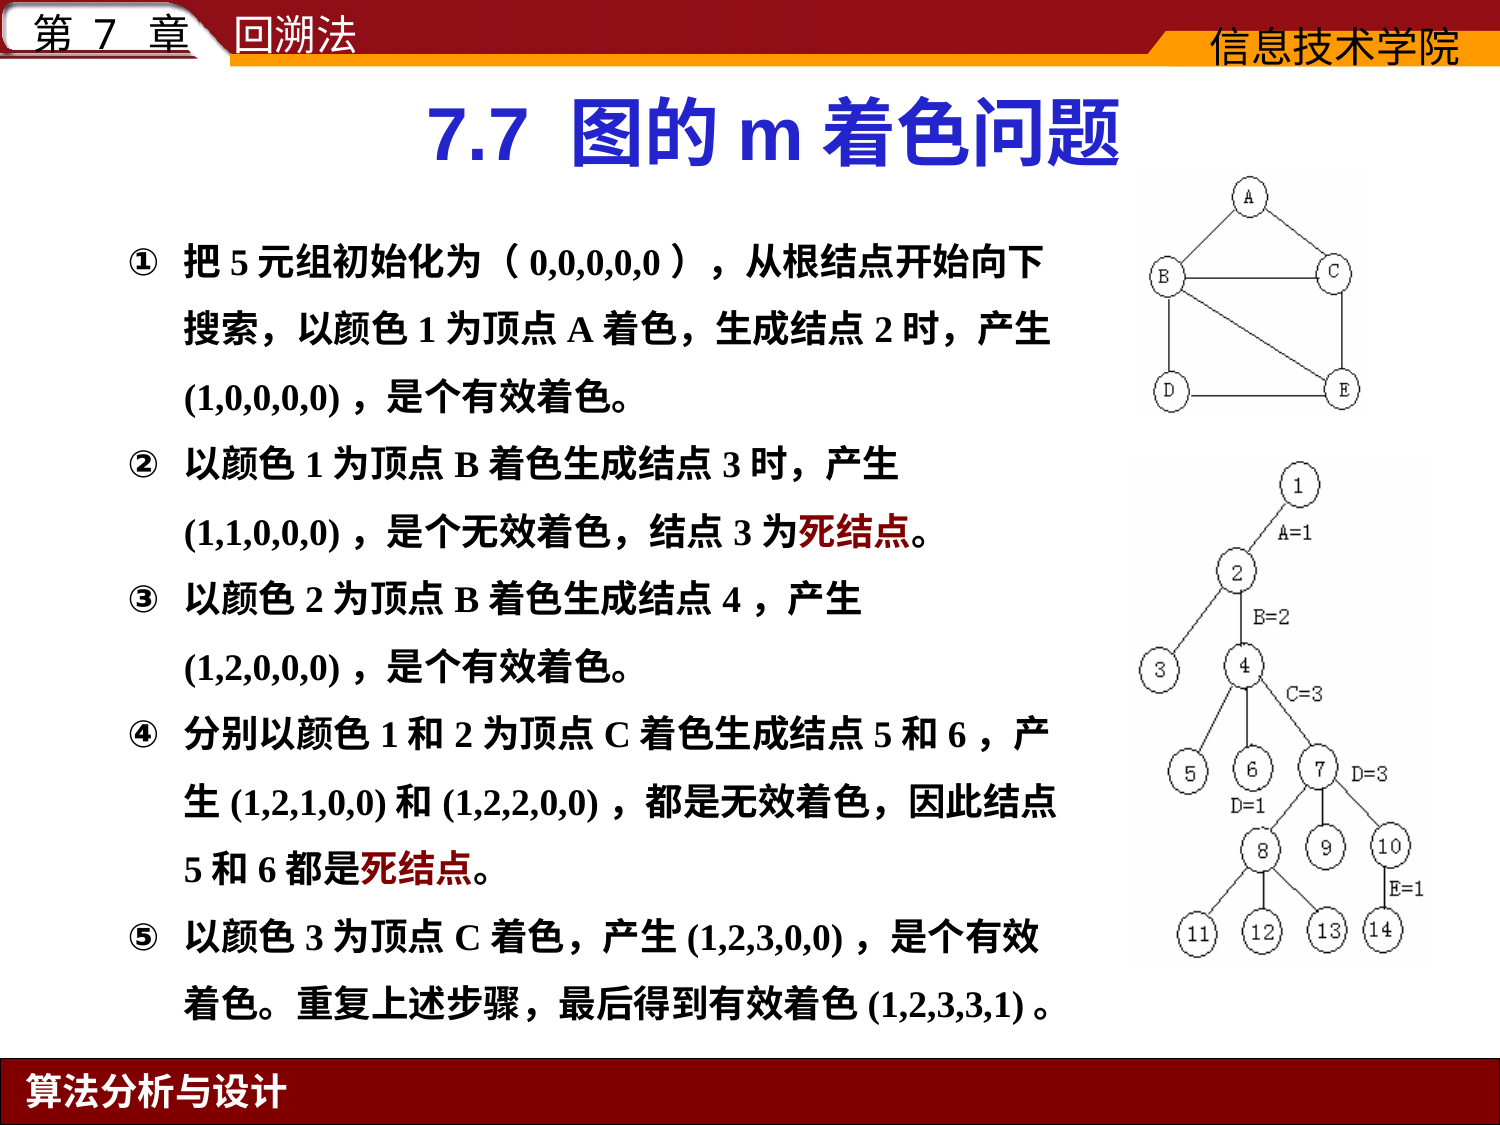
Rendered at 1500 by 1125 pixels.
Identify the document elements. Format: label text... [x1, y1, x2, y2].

picture [0, 0, 1500, 59]
picture [1127, 459, 1449, 963]
title 7.7 图的m着色问题 [123, 78, 1424, 185]
text_box 把5元组初始化为（0,0,0,0,0），从根结点开始向下搜索，以颜色1为顶点A着色，生成结点2时，产生(1,0,0,0,0)，是个有效着色。 以颜色1为顶点B着色生成结点3时，产生(1,1,0,0,0)，是个无效着色，结点3为死结点。 以颜色2为顶点B着色生成结点4，产生(1,2,0,0,0)，是个有效着色。 分别以颜色1和2为顶点C着色生成结点5和6，产生(1,2,1,0,0)和(1,2,2,0,0)，都是无效着色，因此结点5和6都是死结点。 以颜色3为顶点C着色，产生(1,2,3,0,0)，是个有效着色。重复上述步骤，最后得到有效着色(1,2,3,3,1)。 [112, 208, 1087, 1033]
picture [1140, 167, 1370, 414]
